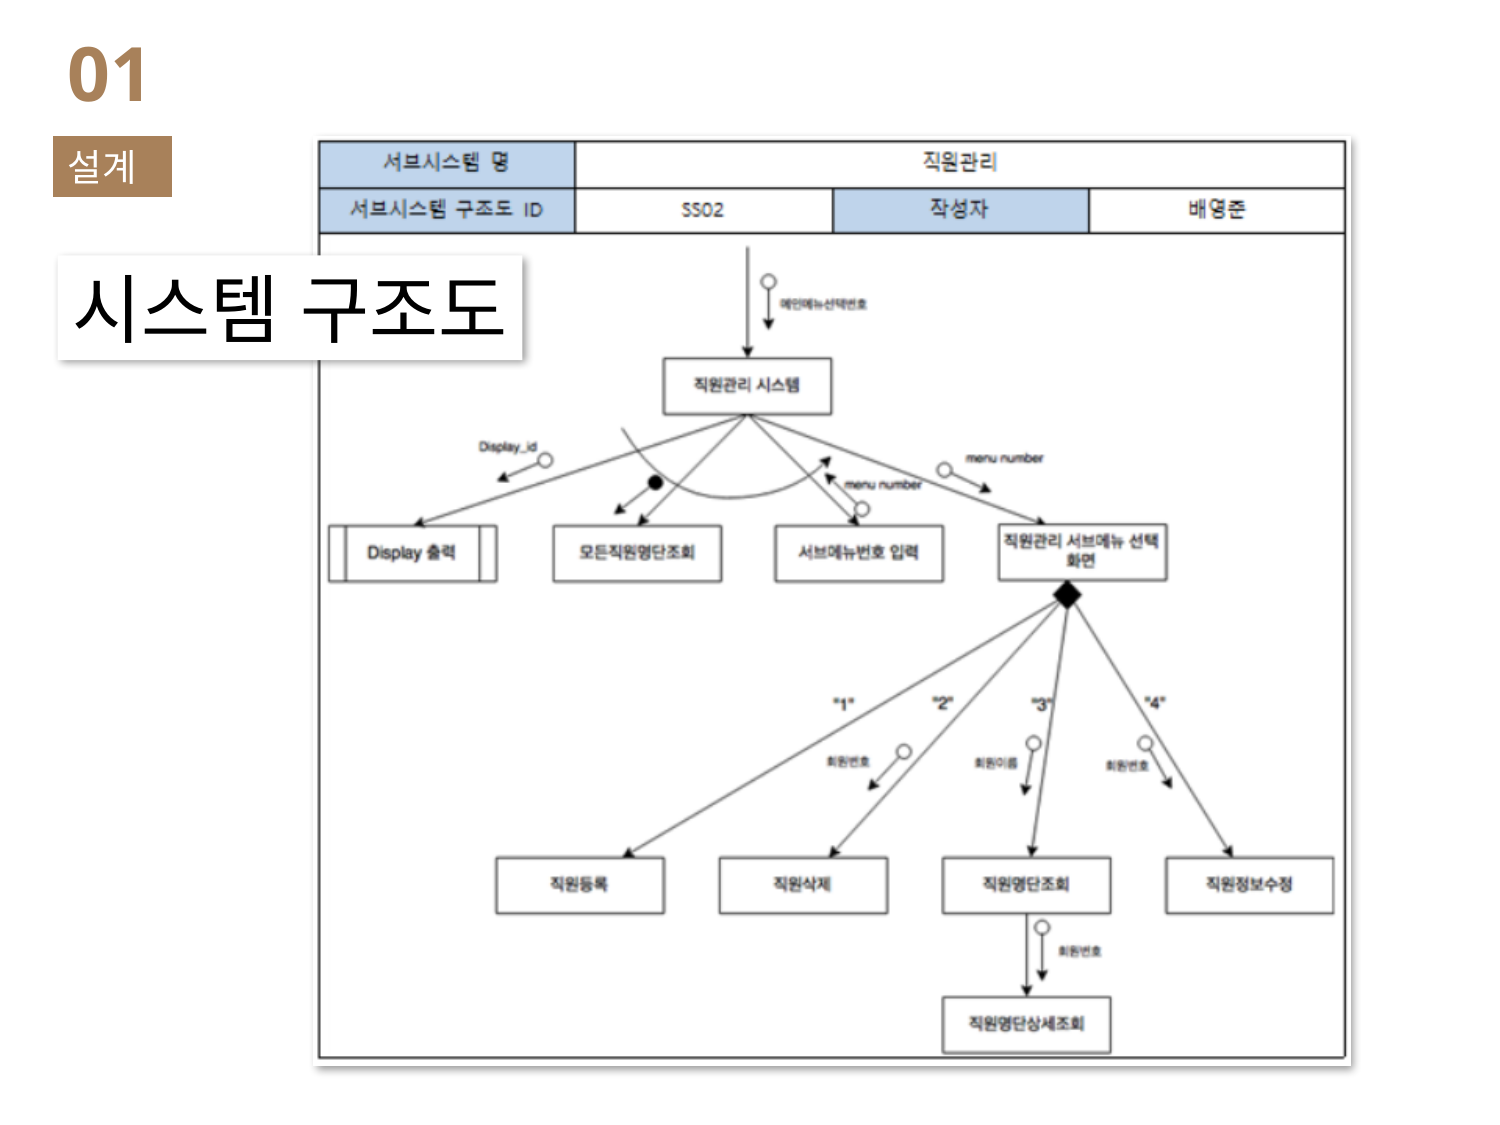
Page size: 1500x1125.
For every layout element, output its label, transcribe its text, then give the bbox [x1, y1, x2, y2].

picture [313, 136, 1351, 1067]
text_box 시스템 구조도 [57, 255, 307, 361]
text_box 01 [53, 19, 242, 124]
text_box 설계 [53, 136, 172, 197]
